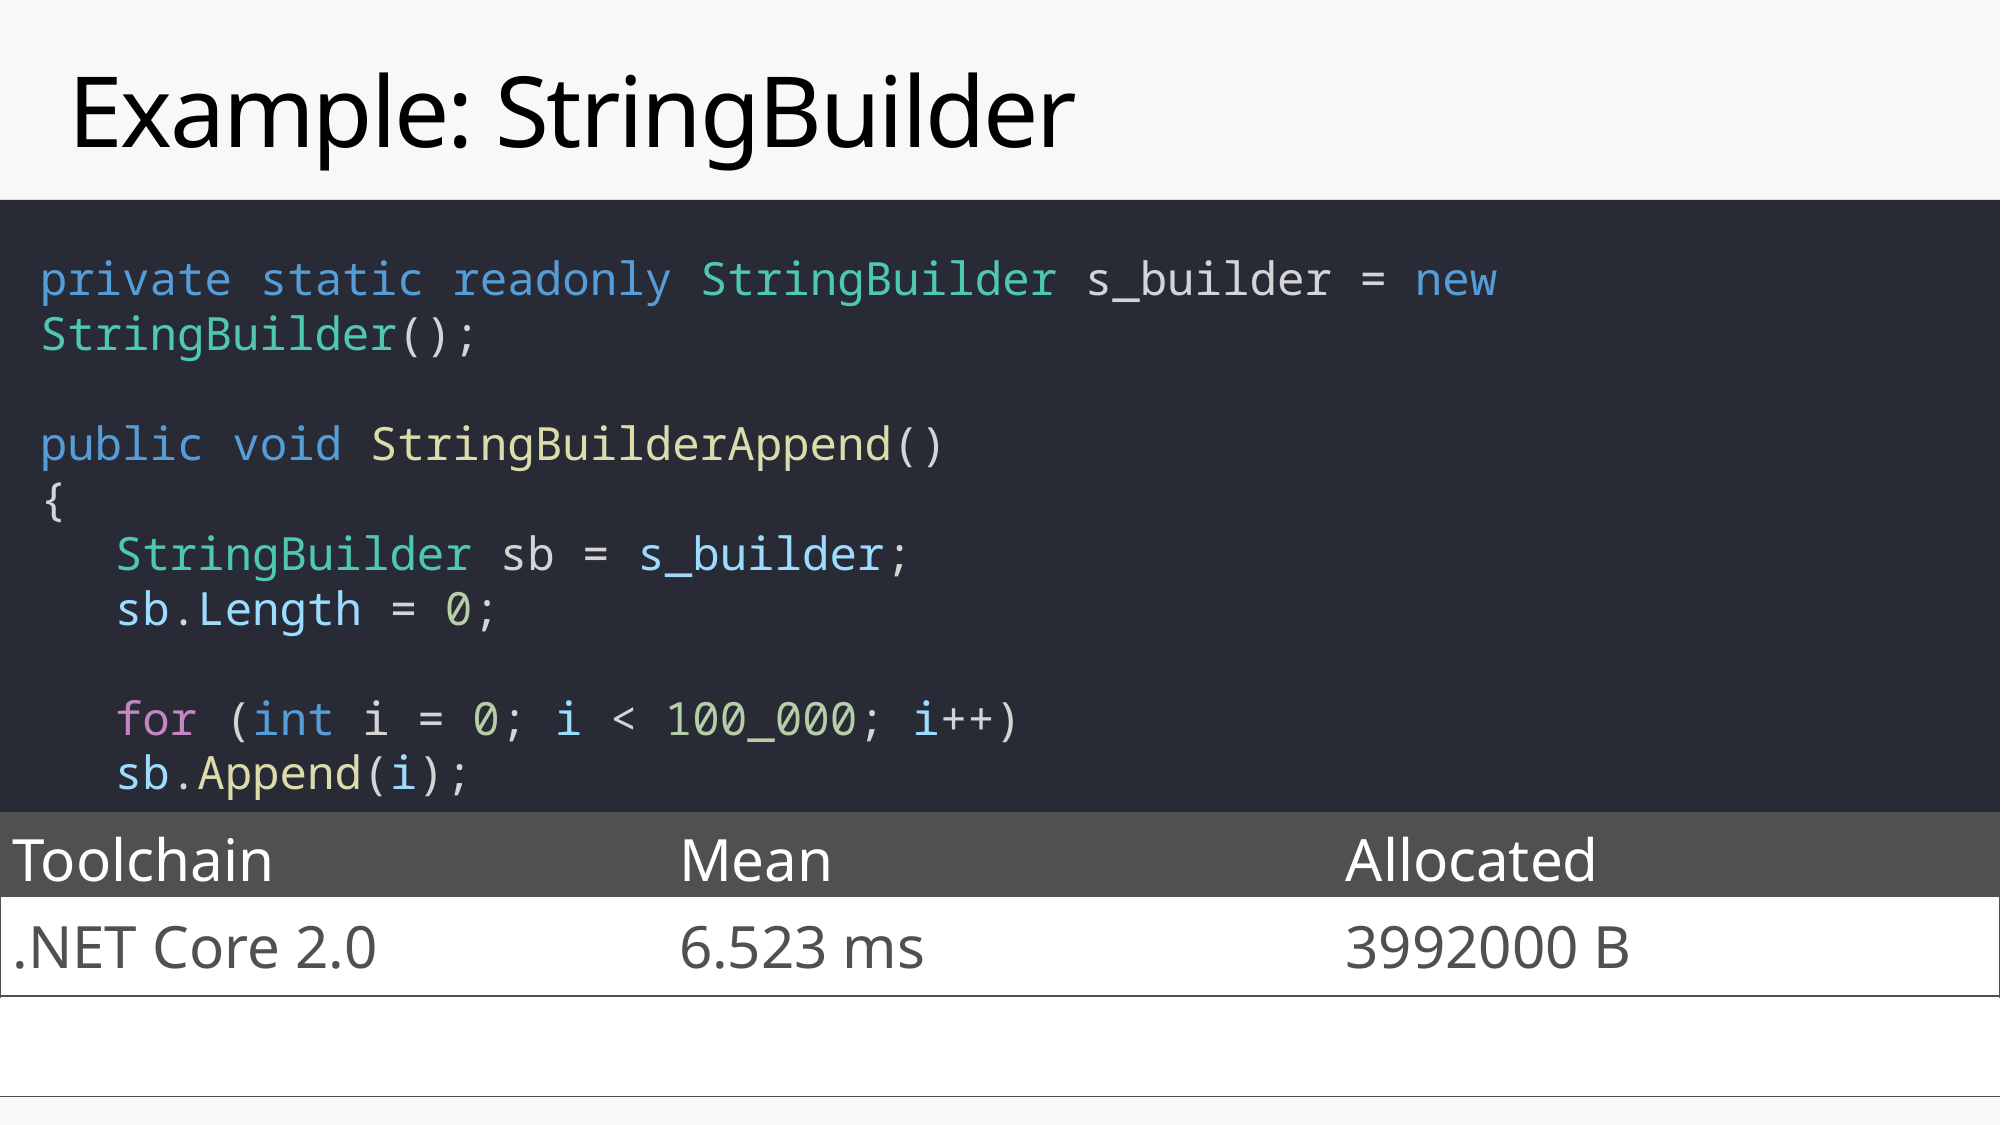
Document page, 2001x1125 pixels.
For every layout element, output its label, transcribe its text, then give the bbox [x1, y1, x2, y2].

text_box [0, 199, 2000, 812]
table_header Mean [667, 814, 1333, 895]
table_cell 3992000 B [1333, 897, 1999, 995]
title Example: StringBuilder [44, 47, 1957, 196]
table_header Toolchain [1, 814, 667, 895]
table_cell .NET Core 2.0 [1, 897, 667, 995]
text_box private static readonly StringBuilder s_builder = new StringBuilder(); public void StringBuilderAppend() { StringBuilder sb = s_builder; sb.Length = 0; for (int i = 0; i < 100_000; i++) sb.Append(i); } [24, 242, 1937, 812]
table_header Allocated [1333, 814, 1999, 895]
table_cell 6.523 ms [667, 897, 1333, 995]
text_box [0, 997, 2000, 1097]
